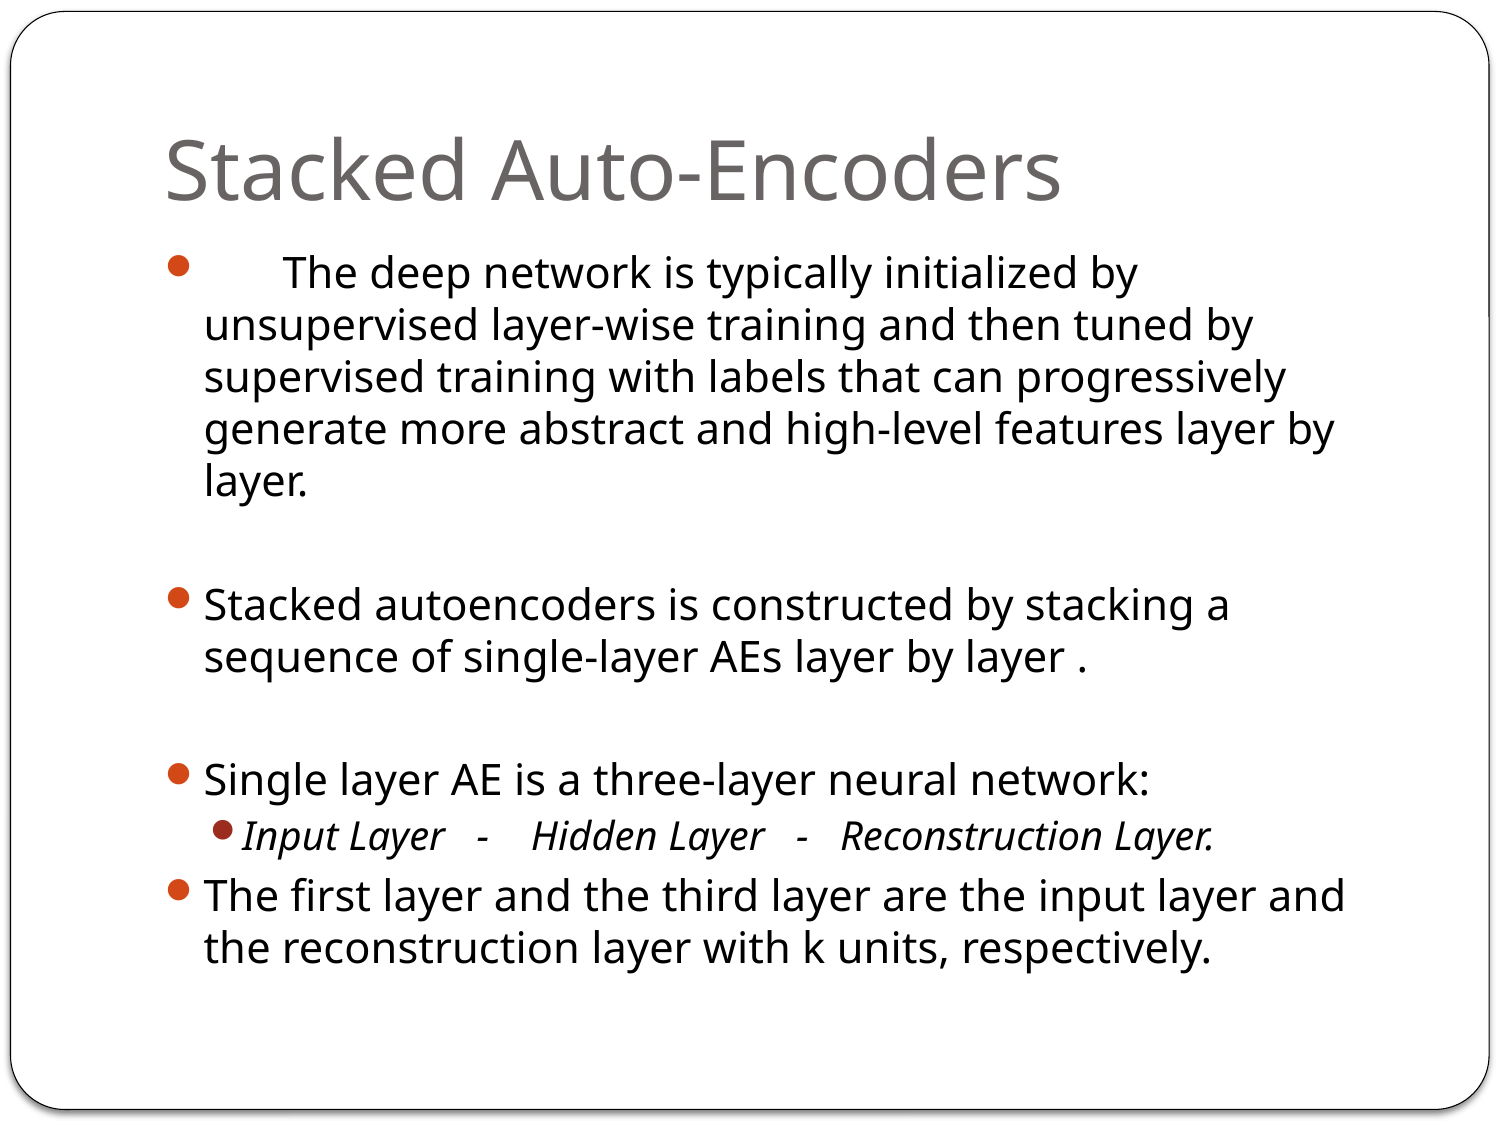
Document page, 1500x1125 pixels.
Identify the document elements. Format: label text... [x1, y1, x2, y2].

list The deep network is typically initialized by unsupervised layer-wise training and then tuned by supervised training with labels that can progressively generate more abstract and high-level features layer by layer. Stacked autoencoders is constructed by stacking a sequence of single-layer AEs layer by layer . Single layer AE is a three-layer neural network: Input Layer - Hidden Layer - Reconstruction Layer. The first layer and the third layer are the input layer and the reconstruction layer with k units, respectively. [150, 237, 1425, 988]
title Stacked Auto-Encoders [150, 45, 1425, 233]
